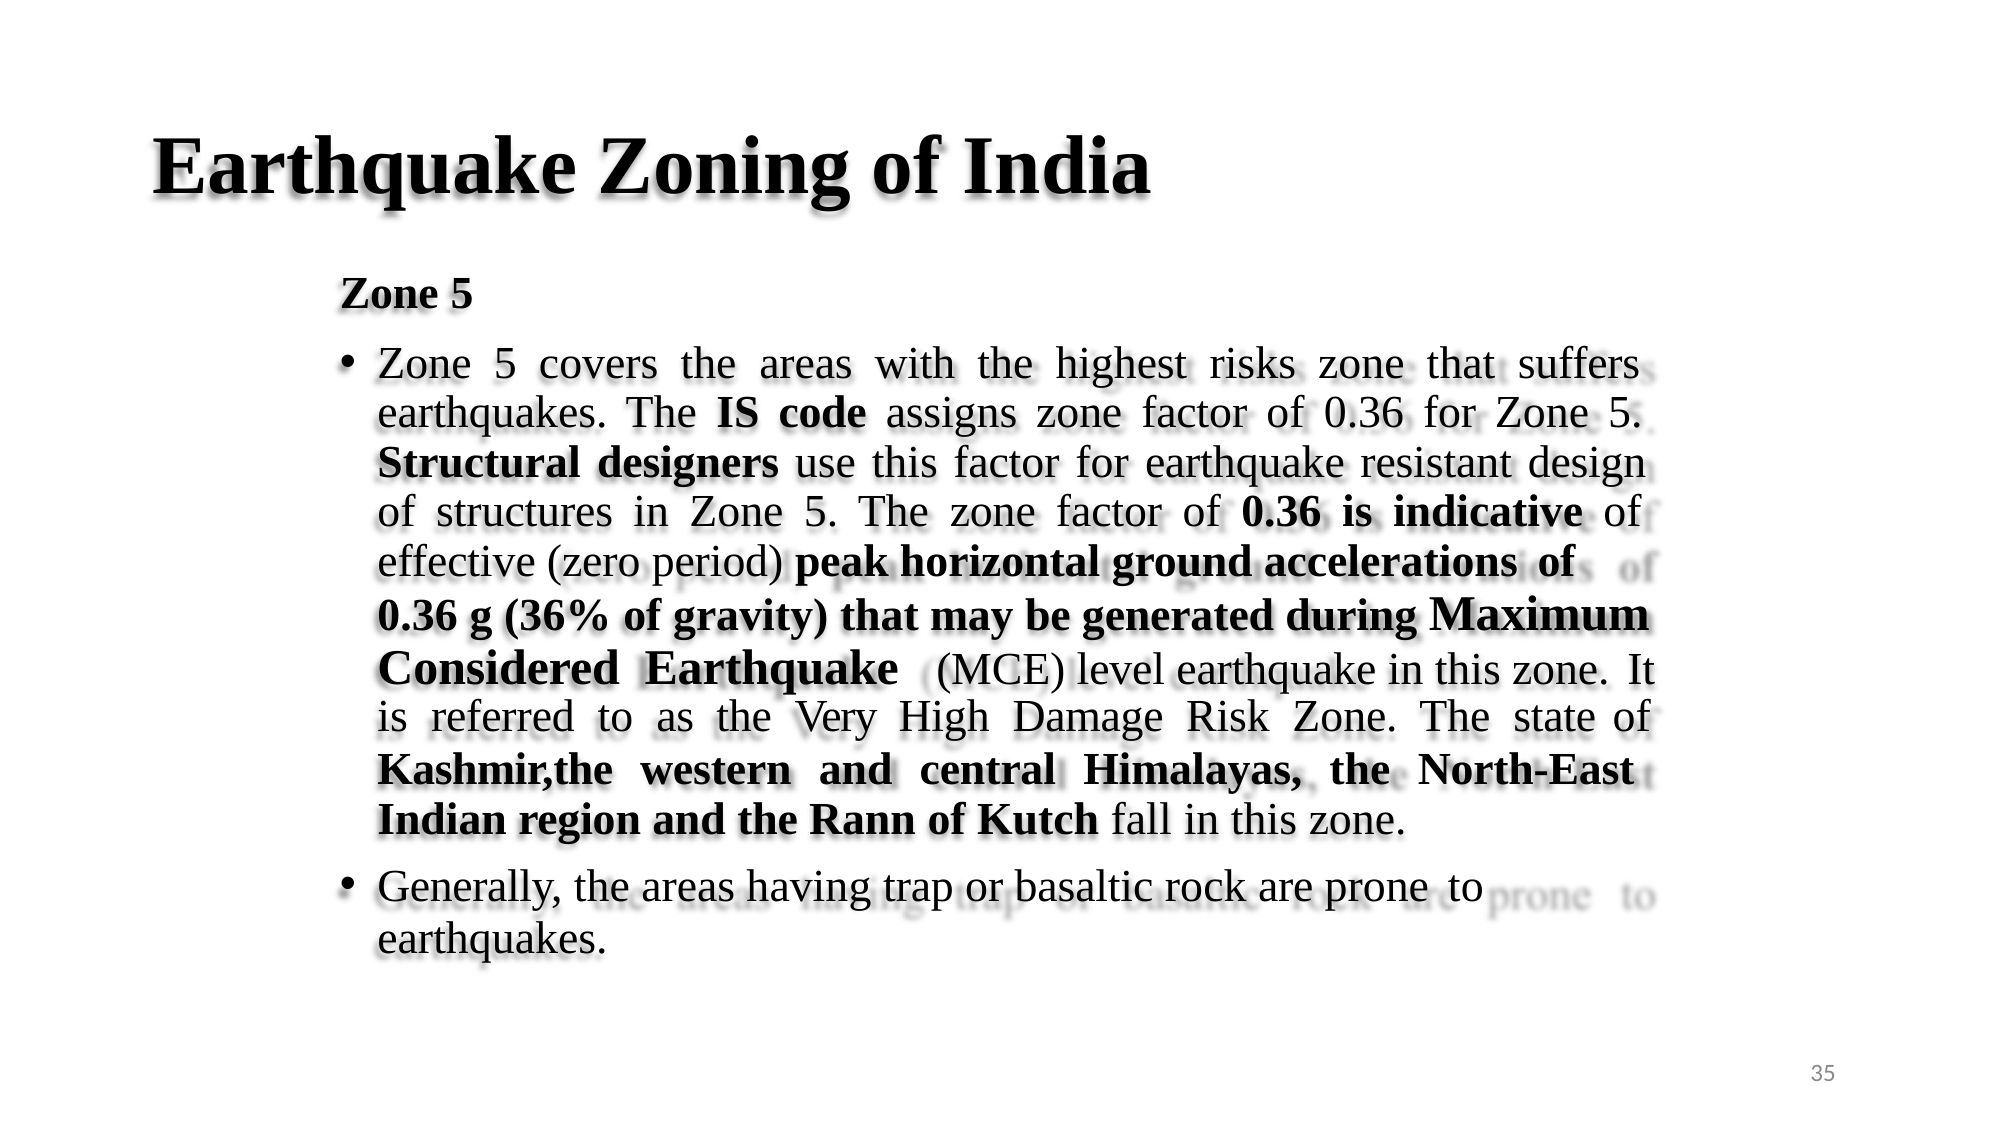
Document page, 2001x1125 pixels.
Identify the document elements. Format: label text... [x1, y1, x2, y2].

text_box [144, 135, 150, 224]
text_box [331, 275, 1667, 975]
text_box Zone 5 Zone 5 covers the areas with the highest risks zone that suffers earthquakes. The IS code assigns zone factor of 0.36 for Zone 5. Structural designers use this factor for earthquake resistant design of structures in Zone 5. The zone factor of 0.36 is indicative of effective (zero period) peak horizontal ground accelerations of 0.36 g (36% of gravity) that may be generated during Maximum Considered Earthquake (MCE) level earthquake in this zone. It is referred to as the Very High Damage Risk Zone. The state of Kashmir,the western and central Himalayas, the North-East Indian region and the Rann of Kutch fall in this zone. Generally, the areas having trap or basaltic rock are prone to earthquakes. [337, 245, 1663, 963]
title Earthquake Zoning of India [150, 108, 1158, 299]
slide_number 100 [1804, 1060, 1855, 1125]
